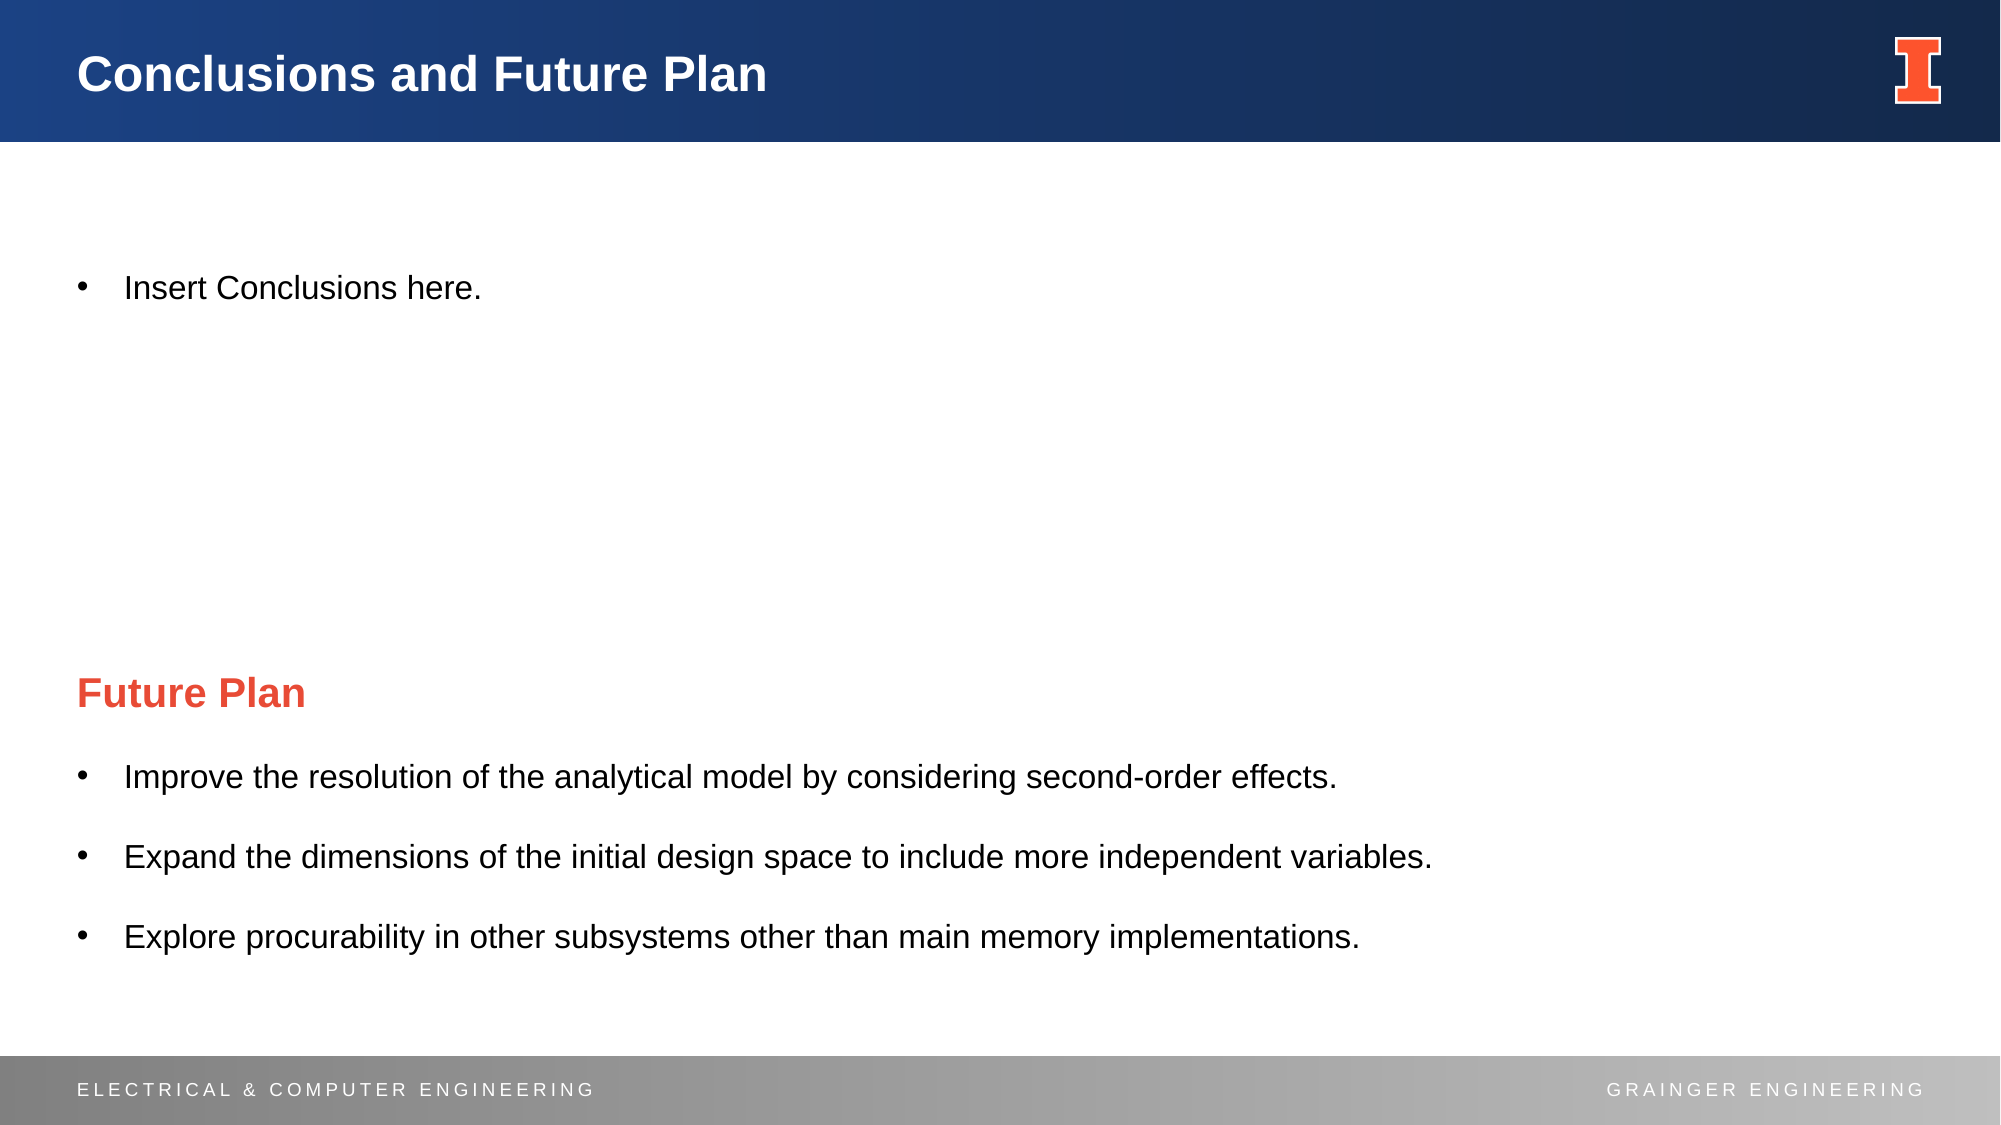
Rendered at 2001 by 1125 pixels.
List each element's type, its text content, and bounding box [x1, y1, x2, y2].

picture [1895, 37, 1942, 104]
text_box [0, 1056, 2000, 1125]
text_box GRAINGER ENGINEERING [1531, 1070, 1938, 1108]
text_box Conclusions and Future Plan [61, 33, 1852, 109]
list Insert Conclusions here. Future Plan Improve the resolution of the analytical model by considering second-order effects. Expand the dimensions of the initial design space to include more independent variables. Explore procurability in other subsystems other than main memory implementations. [61, 218, 1896, 1024]
text_box [0, 0, 2000, 142]
text_box ELECTRICAL & COMPUTER ENGINEERING [61, 1070, 1373, 1108]
